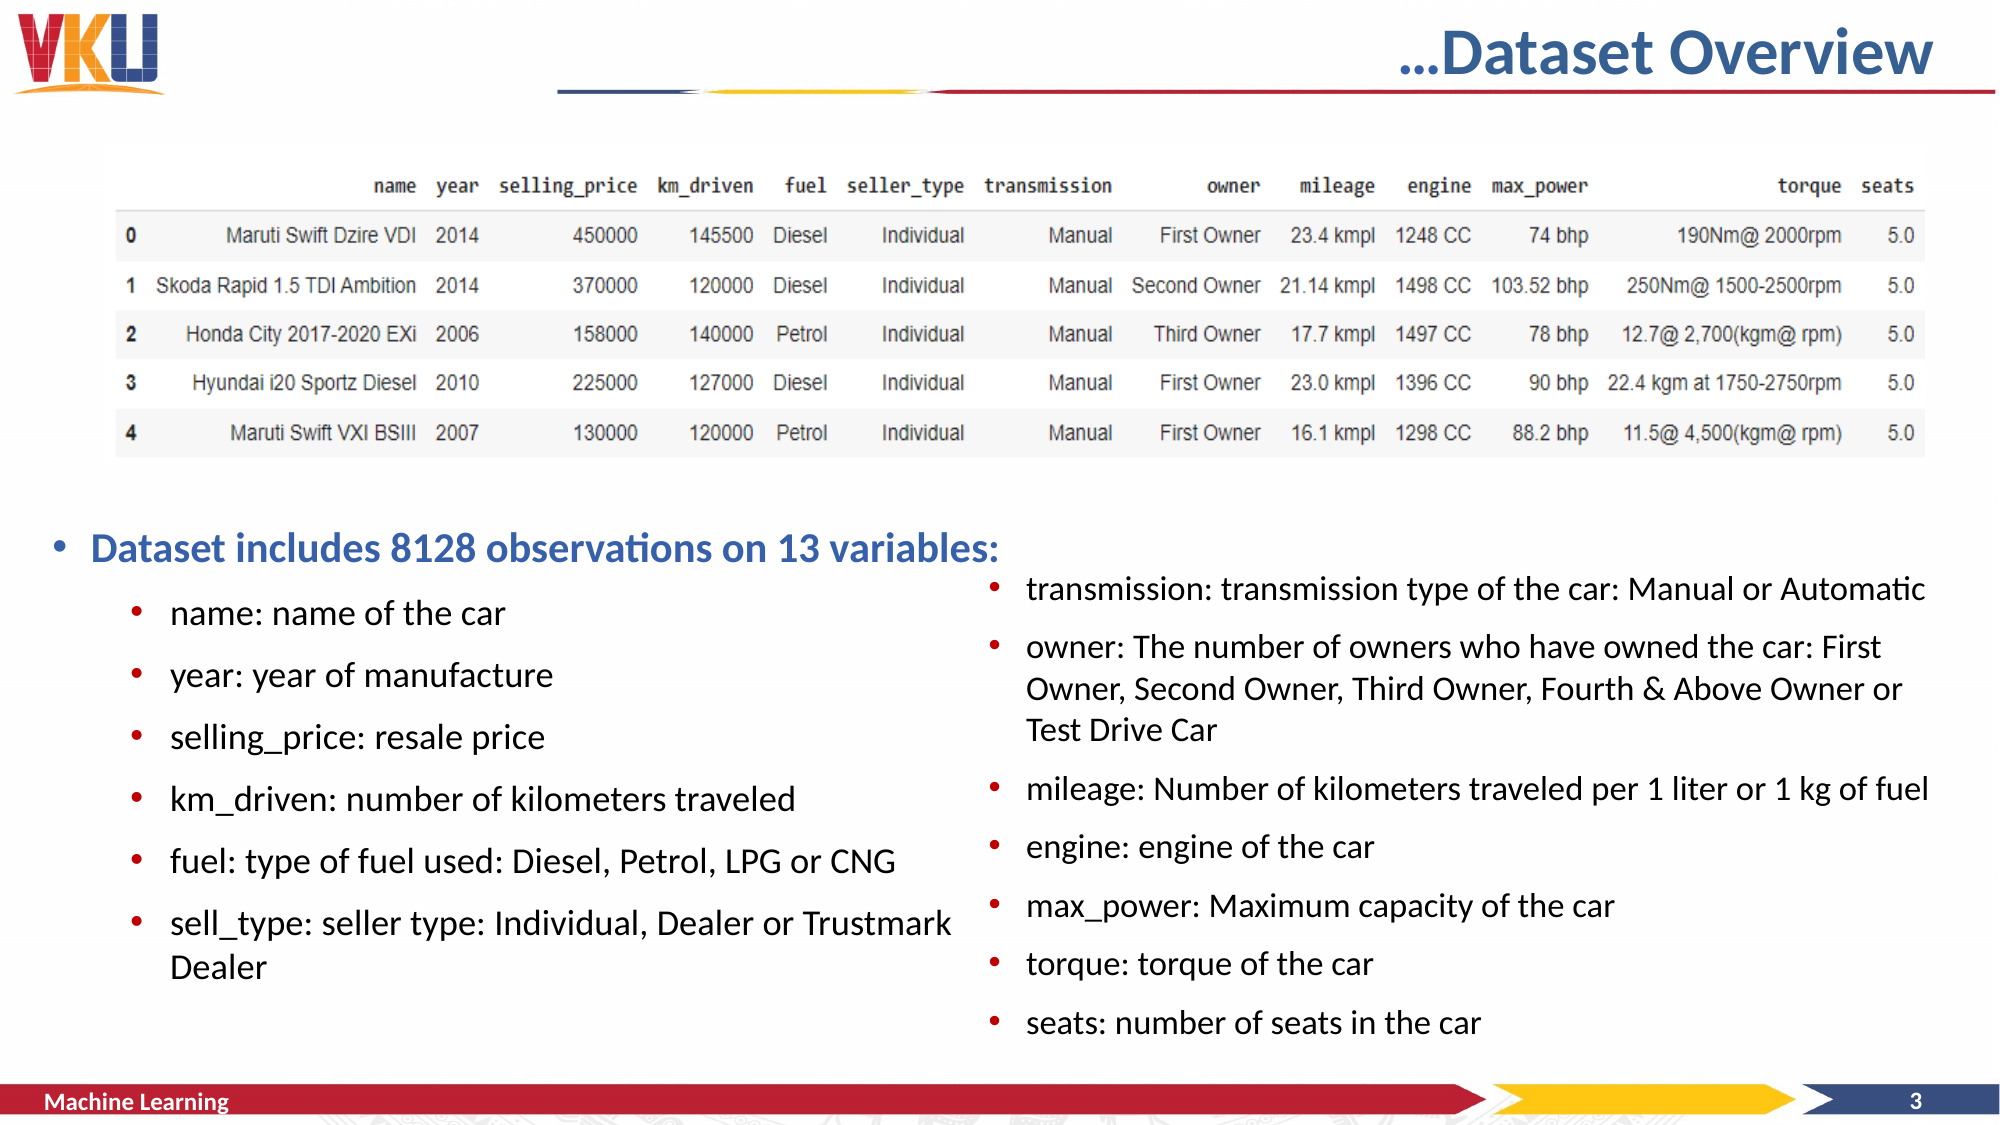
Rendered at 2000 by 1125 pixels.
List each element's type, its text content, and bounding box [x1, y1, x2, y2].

footer Machine Learning [29, 1070, 663, 1125]
title …Dataset Overview [387, 20, 1950, 75]
list Dataset includes 8128 observations on 13 variables: name: name of the car year: year of manufacture selling_price: resale price km_driven: number of kilometers traveled fuel: type of fuel used: Diesel, Petrol, LPG or CNG sell_type: seller type: Individual, Dealer or Trustmark Dealer [37, 512, 1025, 1025]
text_box transmission: transmission type of the car: Manual or Automatic owner: The number of owners who have owned the car: First Owner, Second Owner, Third Owner, Fourth & Above Owner or Test Drive Car mileage: Number of kilometers traveled per 1 liter or 1 kg of fuel engine: engine of the car max_power: Maximum capacity of the car torque: torque of the car seats: number of seats in the car [899, 558, 1975, 1050]
picture [0, 0, 2000, 1125]
slide_number 3 [1849, 1073, 1938, 1125]
